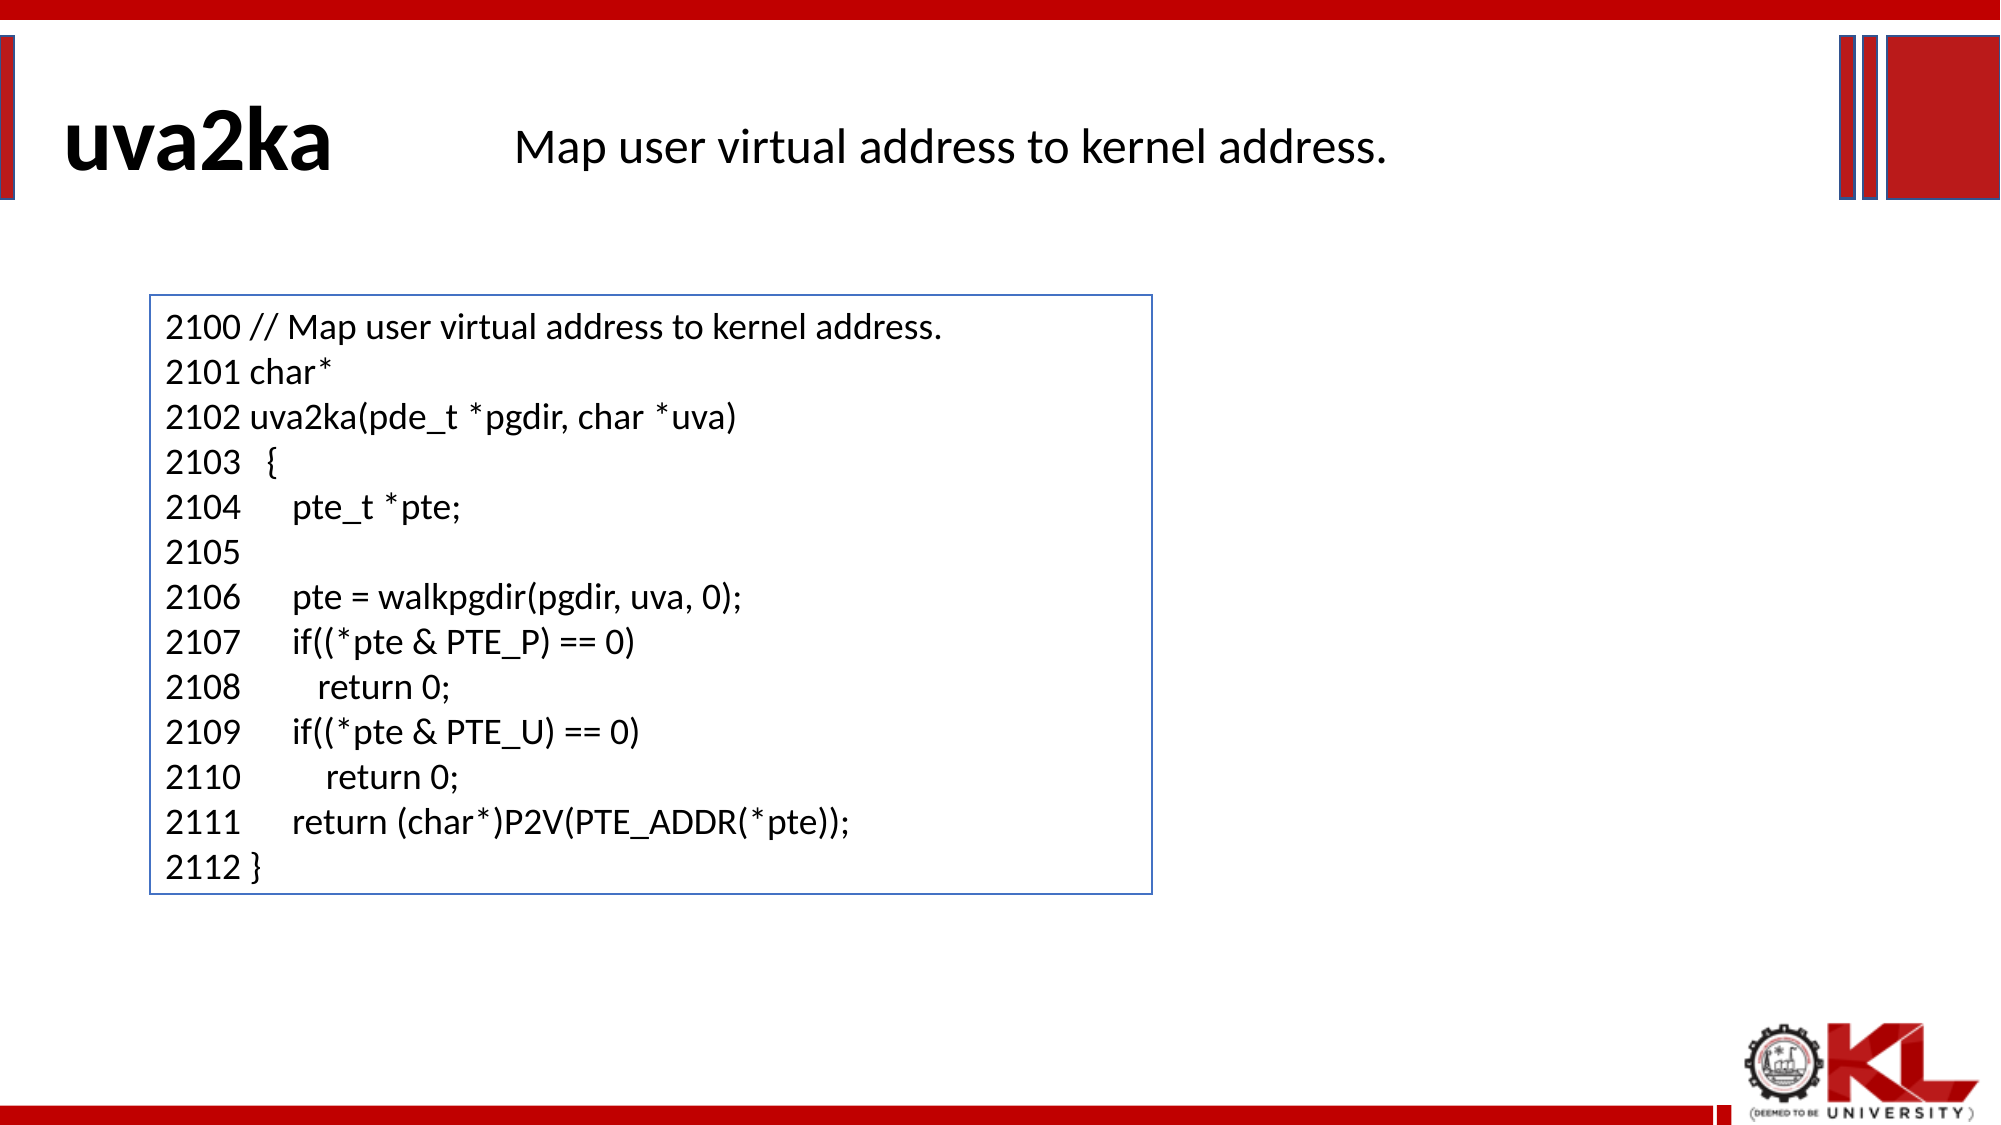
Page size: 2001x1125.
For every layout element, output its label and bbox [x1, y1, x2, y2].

text_box [0, 0, 2000, 1125]
